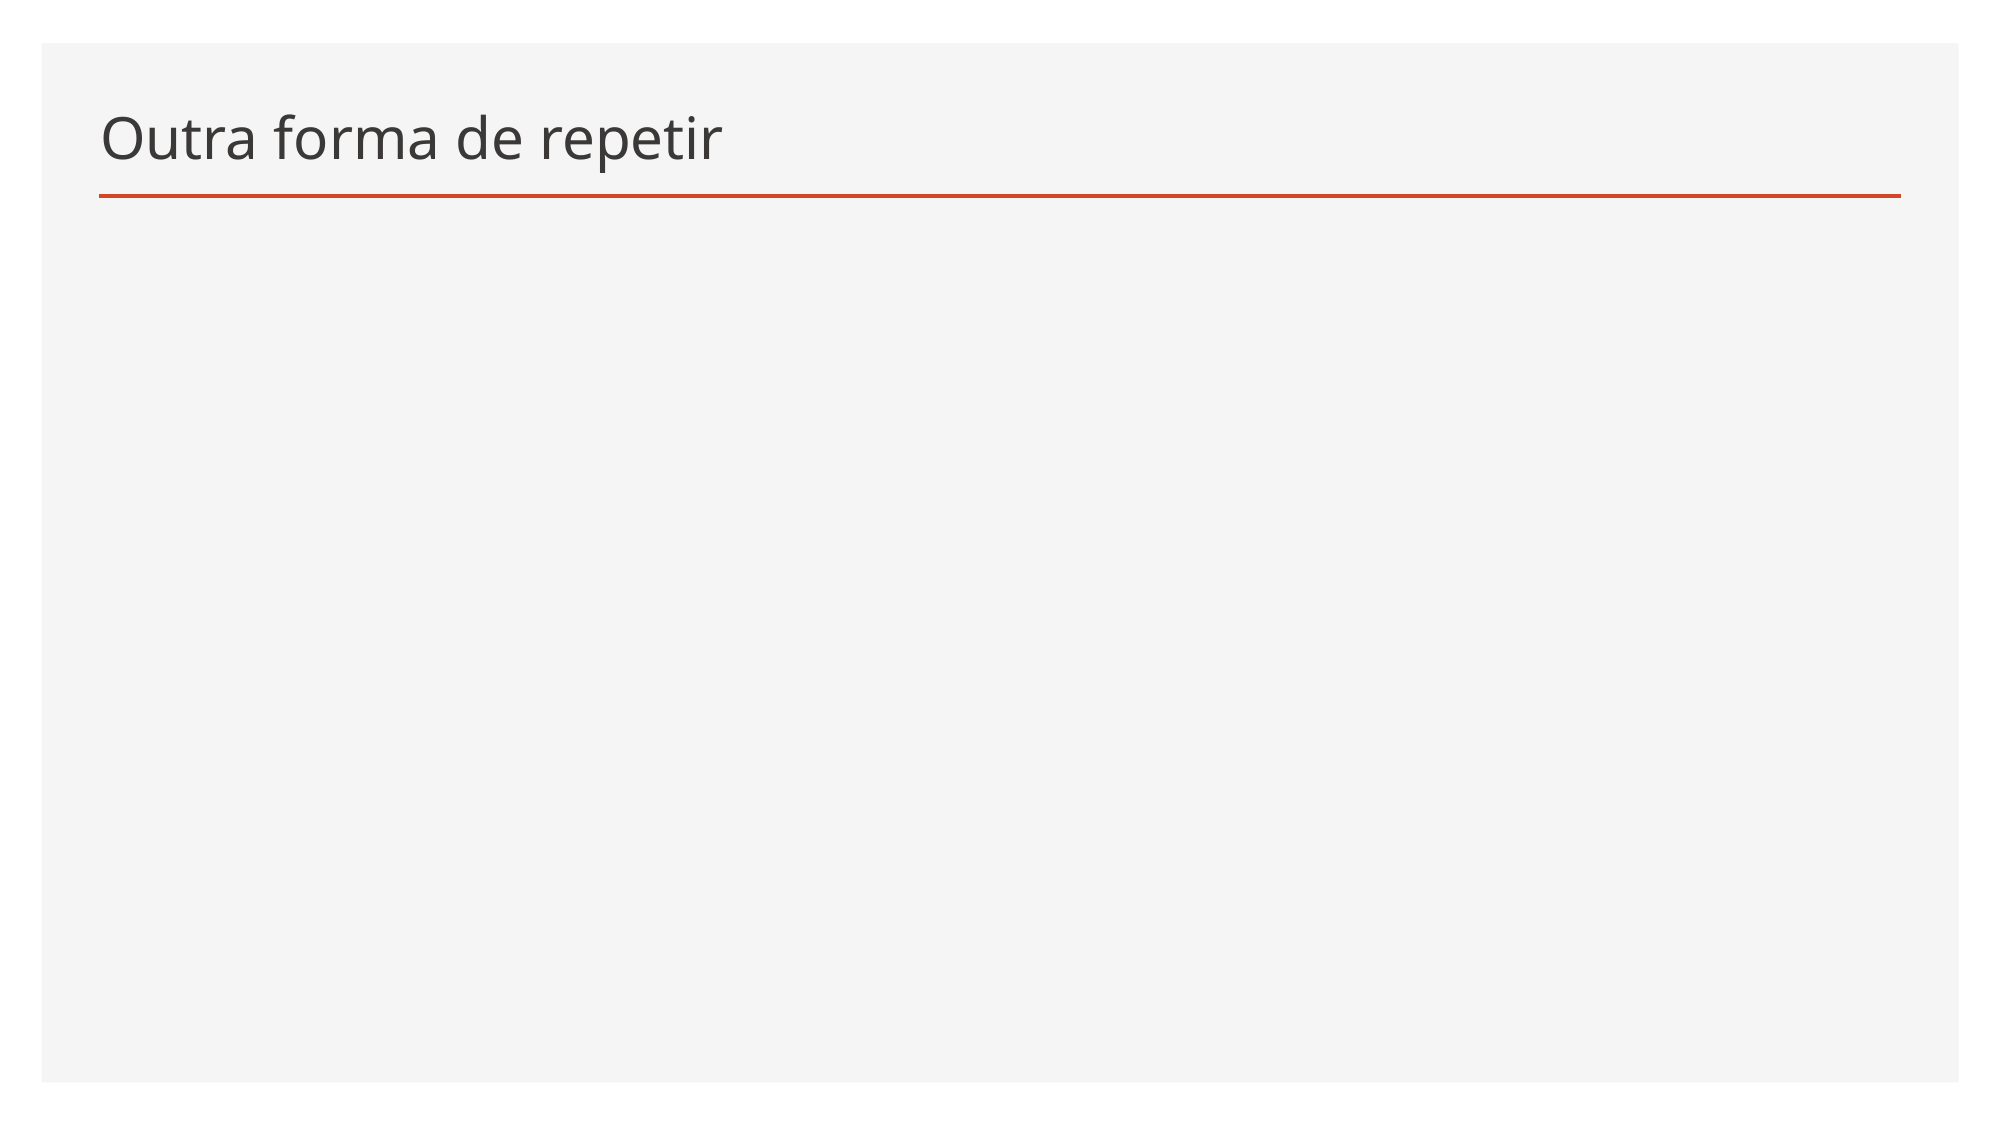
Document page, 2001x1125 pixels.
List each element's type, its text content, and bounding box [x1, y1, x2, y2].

title Outra forma de repetir [85, 73, 1214, 179]
